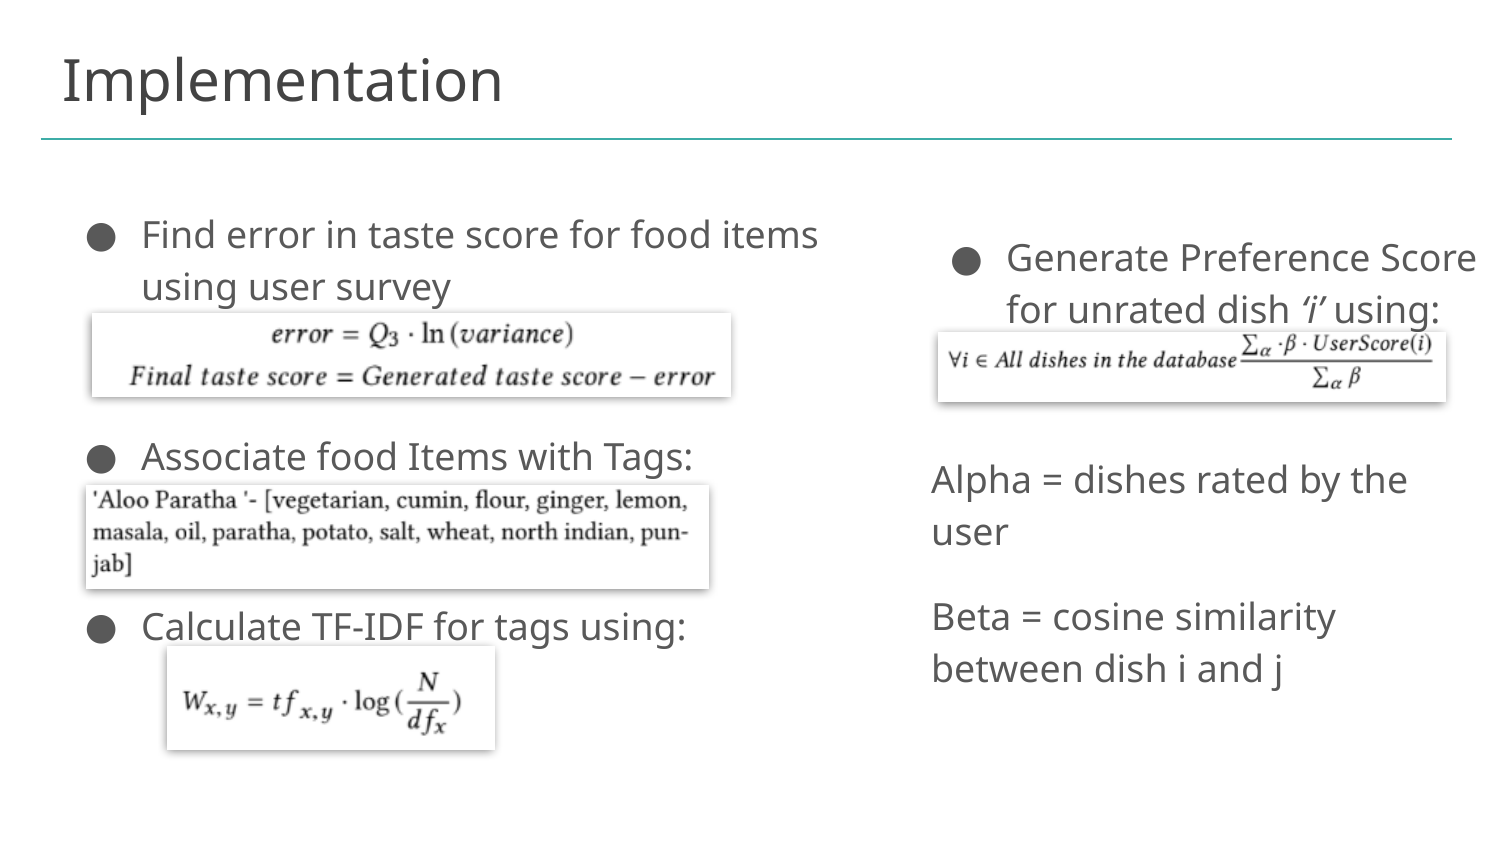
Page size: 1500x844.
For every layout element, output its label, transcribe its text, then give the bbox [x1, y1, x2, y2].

picture [86, 485, 709, 589]
list Find error in taste score for food items using user survey Associate food Items with Tags: Calculate TF-IDF for tags using: [51, 189, 899, 750]
title Implementation [47, 27, 1446, 122]
picture [91, 313, 731, 397]
list Generate Preference Score for unrated dish ‘i’ using: Alpha = dishes rated by the user Beta = cosine similarity between dish i and j [916, 212, 1500, 774]
picture [167, 646, 495, 750]
picture [938, 332, 1446, 403]
